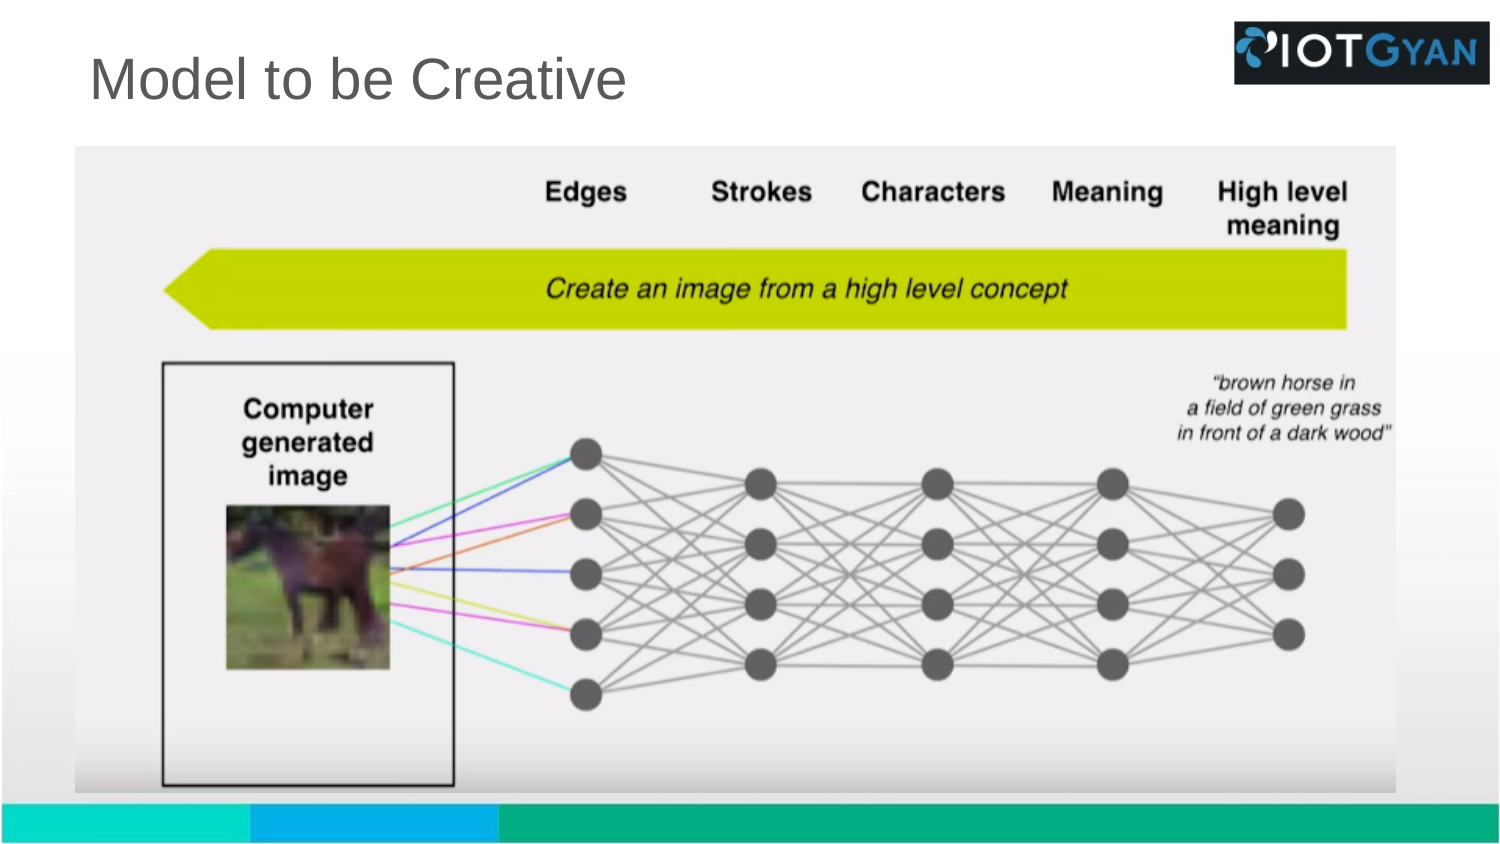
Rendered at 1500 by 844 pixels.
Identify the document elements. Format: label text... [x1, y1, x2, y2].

title Model to be Creative [75, 33, 1425, 122]
picture [1, 0, 1500, 844]
